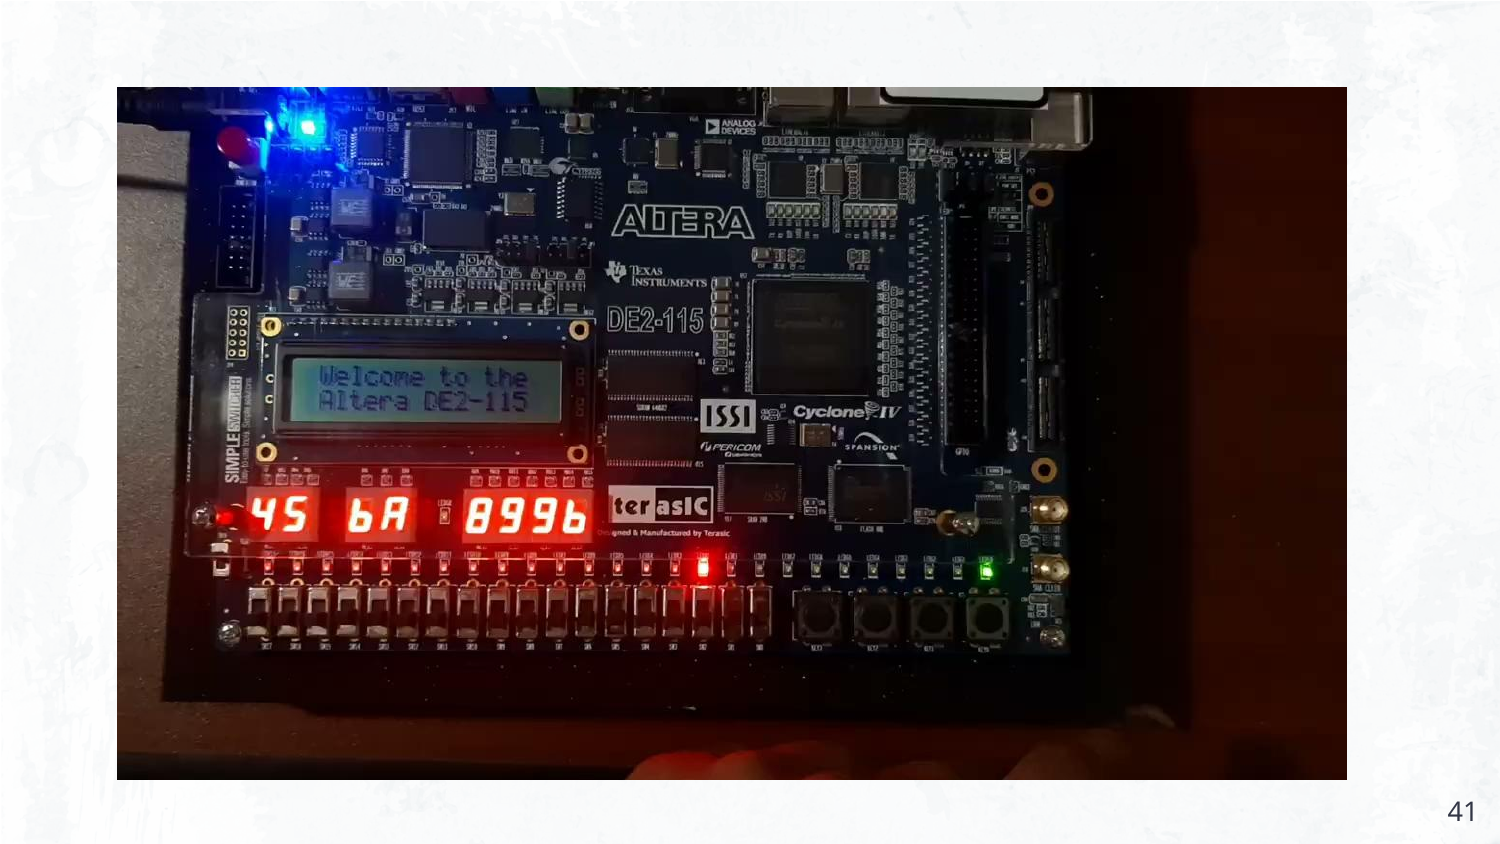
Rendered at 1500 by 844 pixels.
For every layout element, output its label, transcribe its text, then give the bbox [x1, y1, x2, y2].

slide_number 41 [1403, 779, 1494, 844]
picture [2, 2, 1500, 844]
